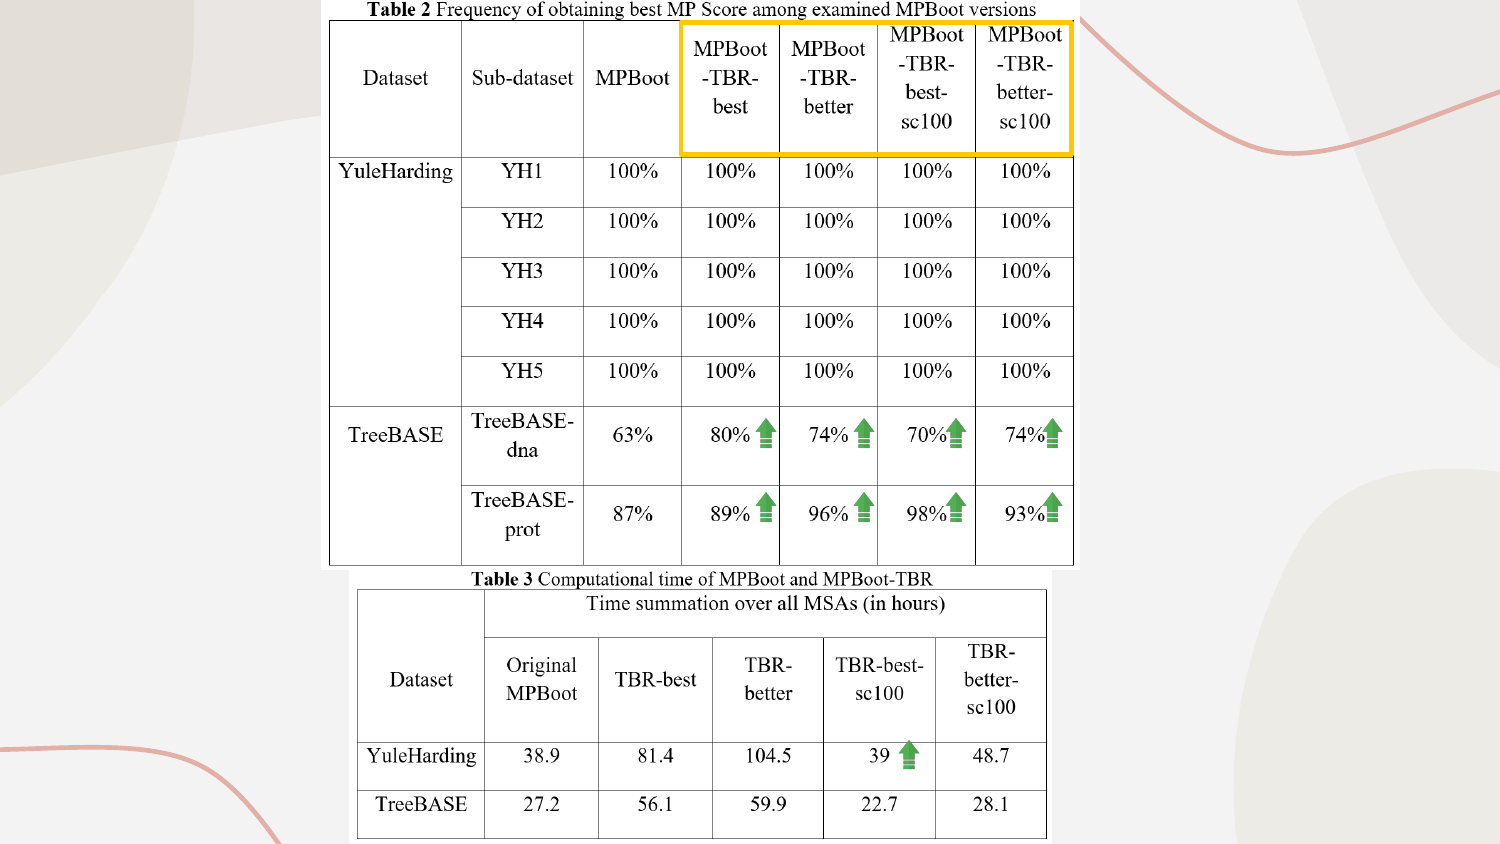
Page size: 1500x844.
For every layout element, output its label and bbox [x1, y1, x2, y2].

picture [321, 0, 1080, 844]
